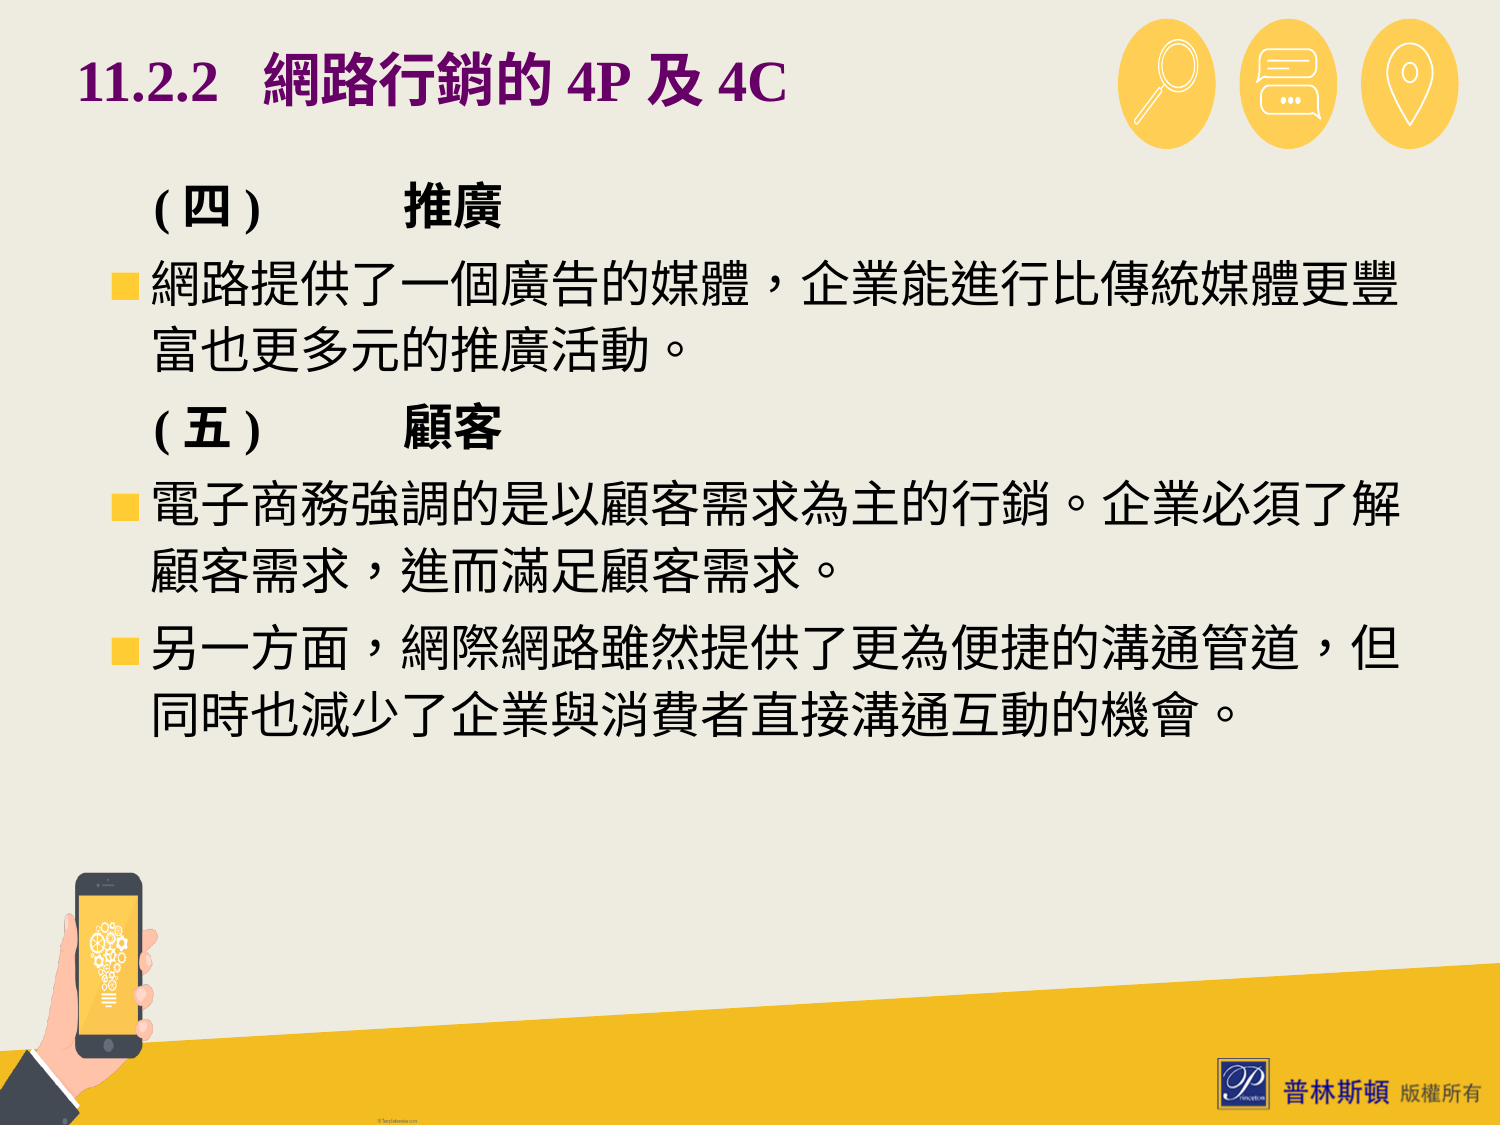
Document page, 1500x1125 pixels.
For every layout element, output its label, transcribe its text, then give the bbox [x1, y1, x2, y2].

picture [103, 264, 139, 300]
picture [0, 810, 420, 1125]
picture [103, 629, 139, 665]
picture [103, 485, 139, 521]
list (四) 推廣 網路提供了一個廣告的媒體，企業能進行比傳統媒體更豐富也更多元的推廣活動。 (五) 顧客 電子商務強調的是以顧客需求為主的行銷。企業必須了解顧客需求，進而滿足顧客需求。 另一方面，網際網路雖然提供了更為便捷的溝通管道，但同時也減少了企業與消費者直接溝通互動的機會。 [76, 160, 1459, 1059]
picture [1217, 1058, 1500, 1125]
title 11.2.2 網路行銷的4P及4C [76, 19, 1459, 114]
